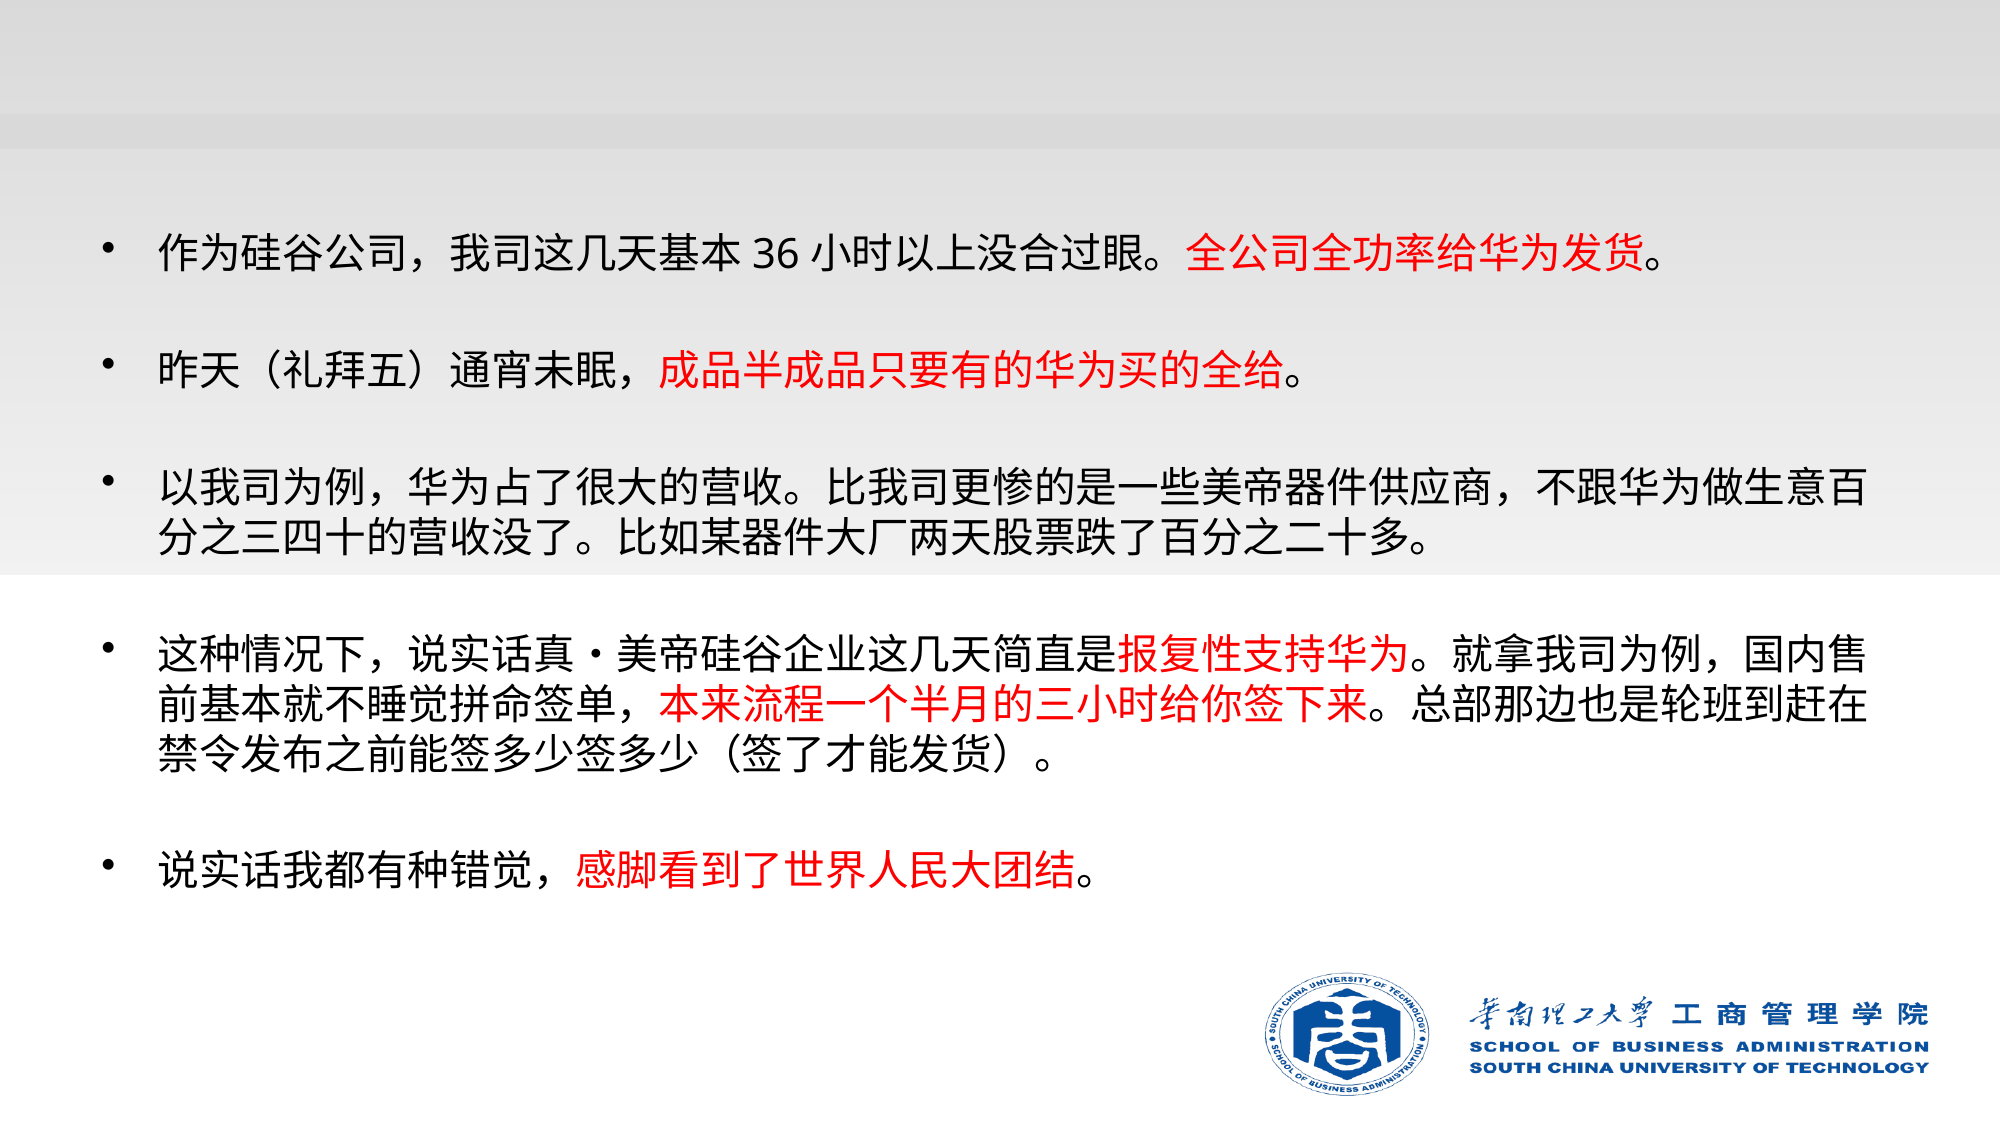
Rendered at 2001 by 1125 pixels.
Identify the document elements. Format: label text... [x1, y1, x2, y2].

picture [1241, 941, 1961, 1125]
list 作为硅谷公司，我司这几天基本36小时以上没合过眼。全公司全功率给华为发货。 昨天（礼拜五）通宵未眠，成品半成品只要有的华为买的全给。 以我司为例，华为占了很大的营收。比我司更惨的是一些美帝器件供应商，不跟华为做生意百分之三四十的营收没了。比如某器件大厂两天股票跌了百分之二十多。 这种情况下，说实话真•美帝硅谷企业这几天简直是报复性支持华为。就拿我司为例，国内售前基本就不睡觉拼命签单，本来流程一个半月的三小时给你签下来。总部那边也是轮班到赶在禁令发布之前能签多少签多少（签了才能发货）。 说实话我都有种错觉，感脚看到了世界人民大团结。 [86, 219, 1898, 1006]
